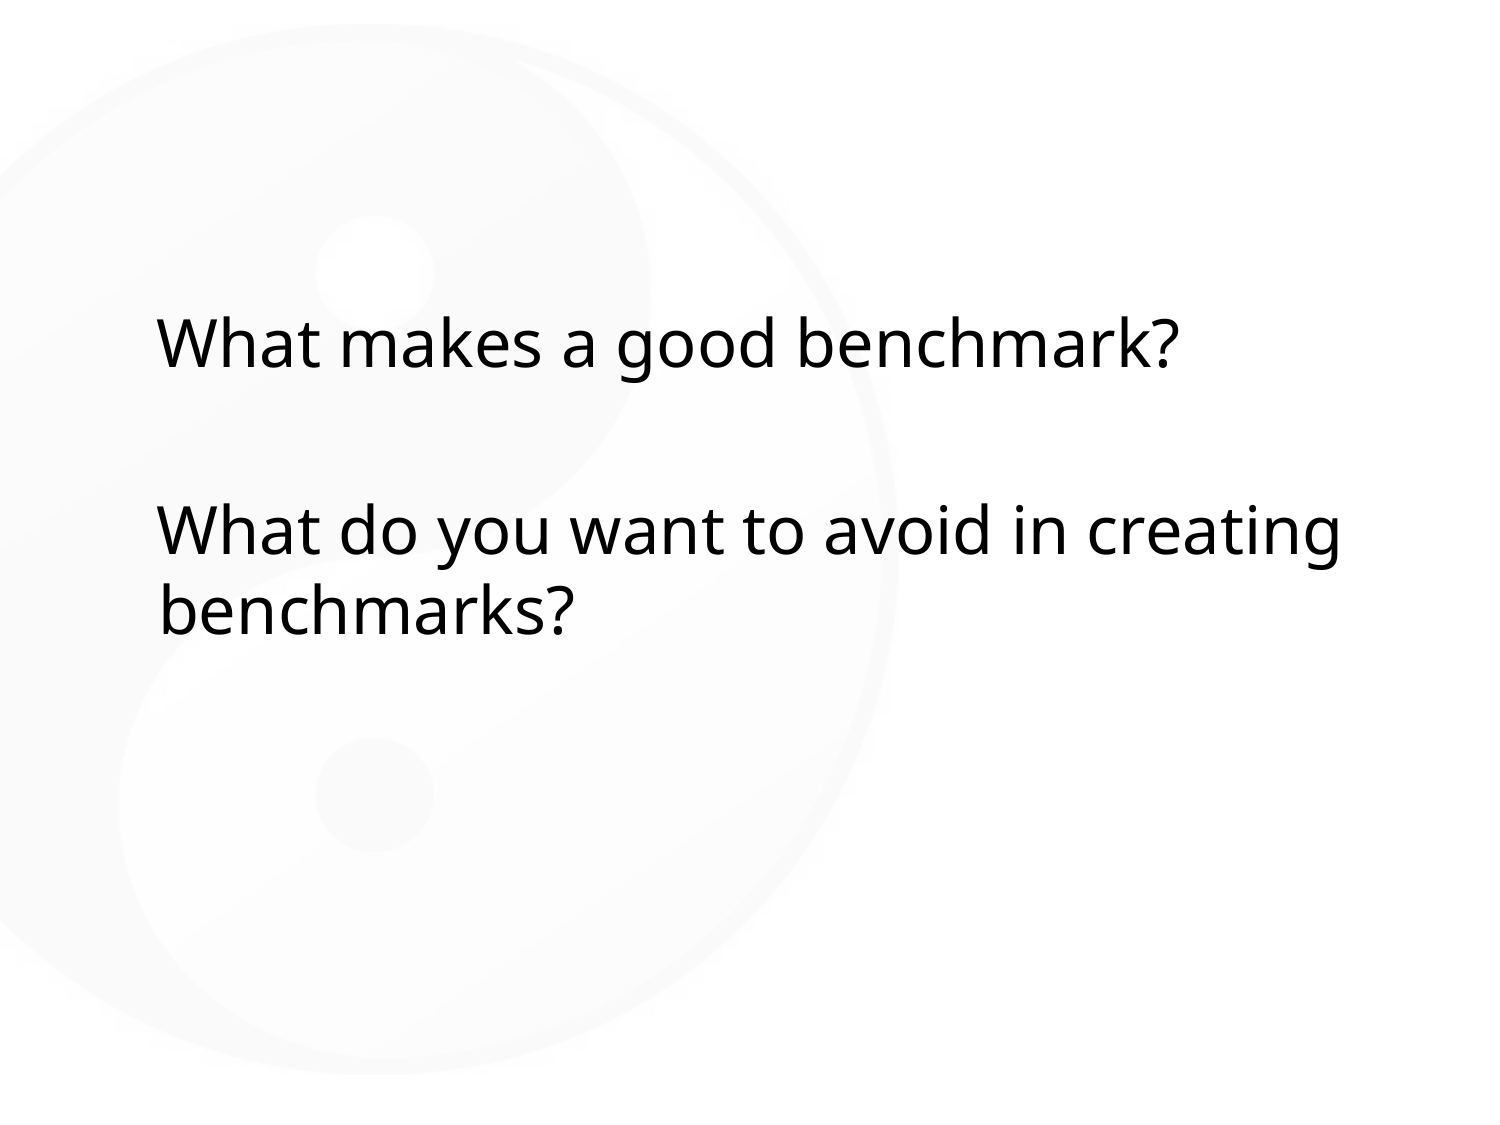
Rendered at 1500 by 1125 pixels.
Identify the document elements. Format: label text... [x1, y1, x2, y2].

list What makes a good benchmark? What do you want to avoid in creating benchmarks? [141, 200, 1425, 1038]
